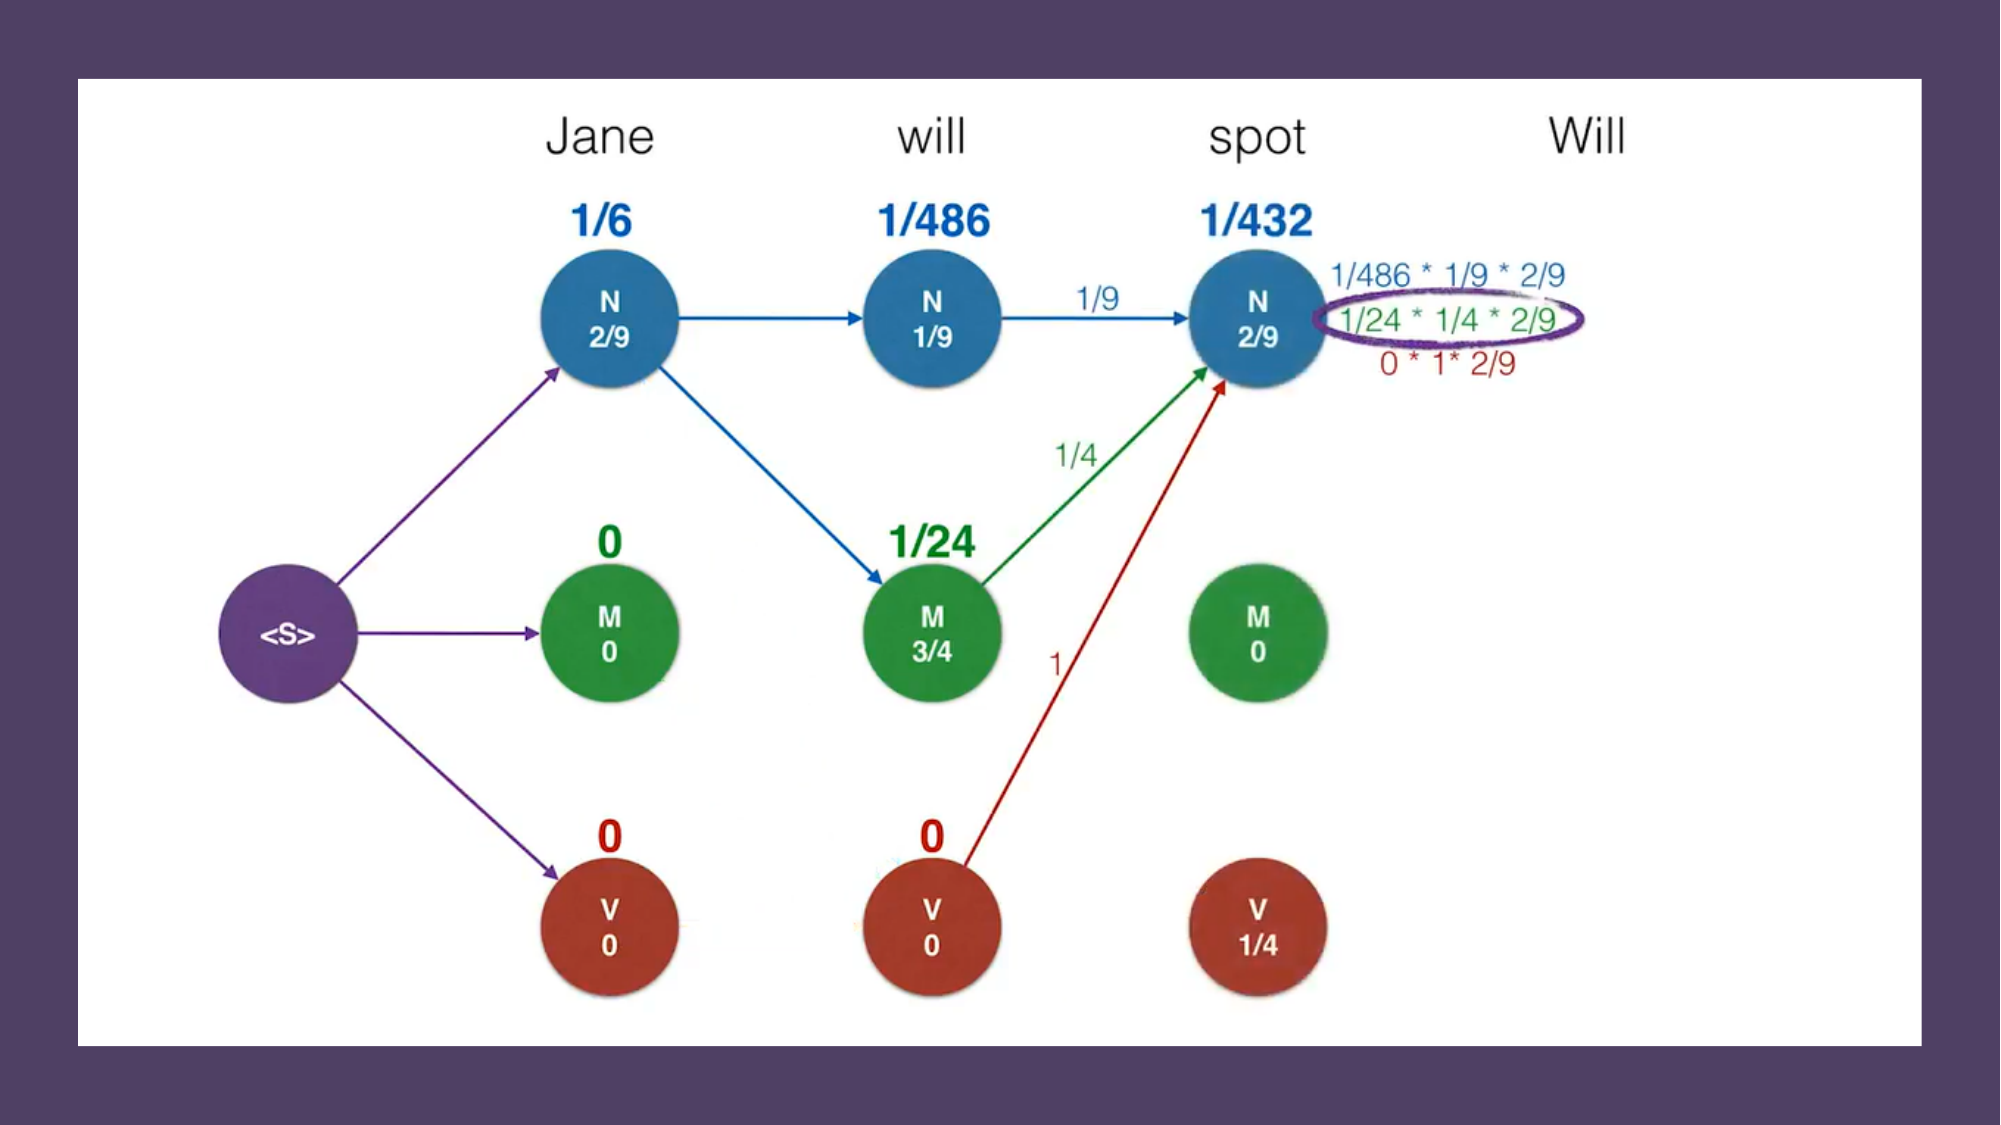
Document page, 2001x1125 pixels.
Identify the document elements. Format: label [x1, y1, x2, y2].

text_box [0, 0, 2000, 1125]
text_box [77, 78, 1923, 1047]
picture [205, 105, 1795, 1020]
